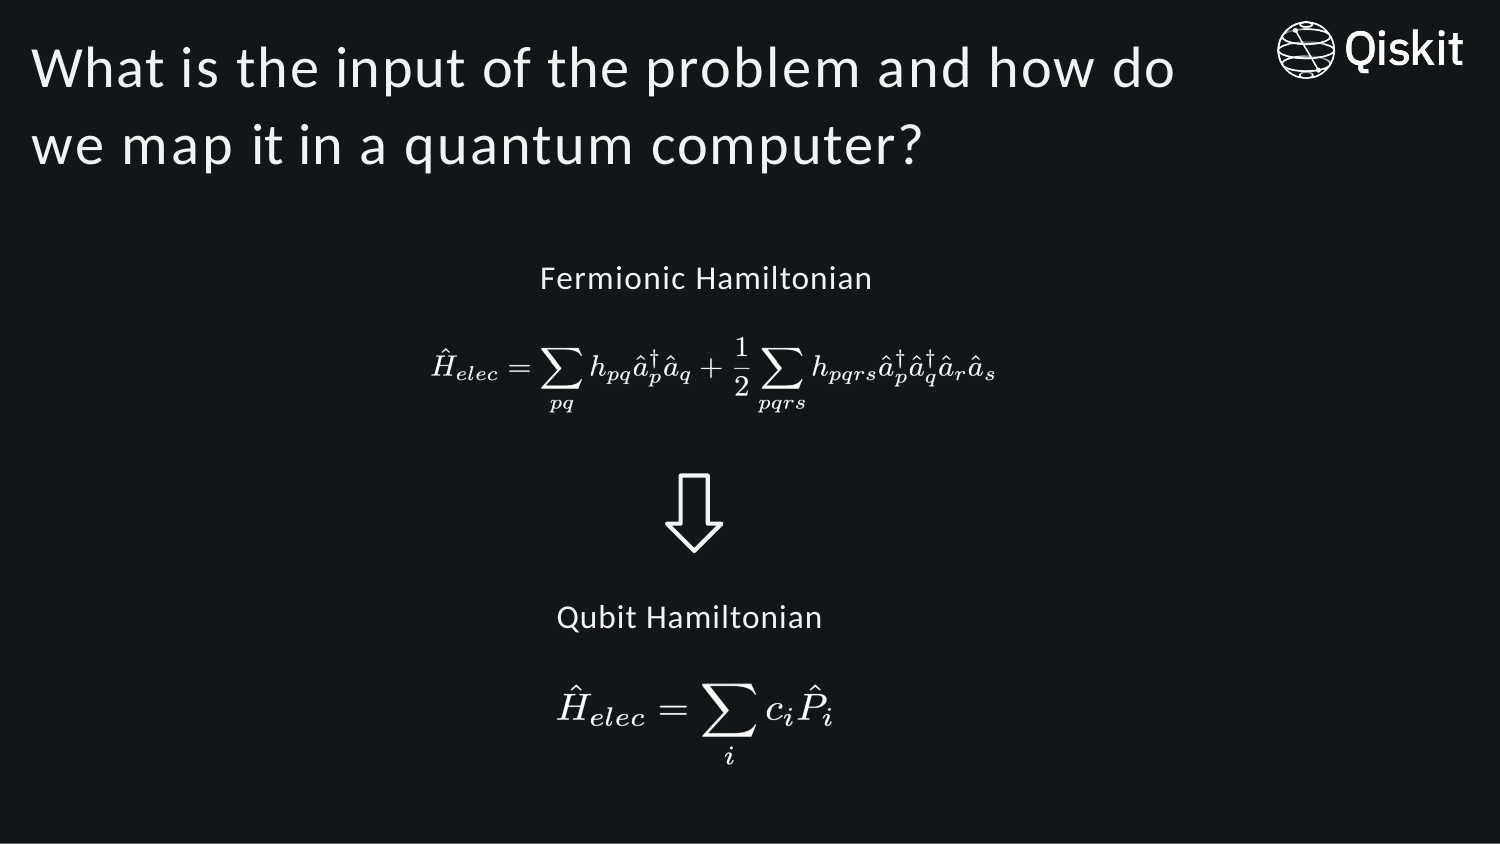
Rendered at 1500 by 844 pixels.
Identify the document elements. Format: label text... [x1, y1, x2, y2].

text_box Fermionic Hamiltonian [538, 254, 882, 296]
title What is the input of the problem and how do we map it in a quantum computer? [29, 20, 1192, 177]
text_box Qubit Hamiltonian [554, 593, 831, 636]
picture [1277, 21, 1463, 79]
picture [556, 683, 833, 766]
picture [431, 336, 995, 413]
text_box [667, 475, 722, 551]
